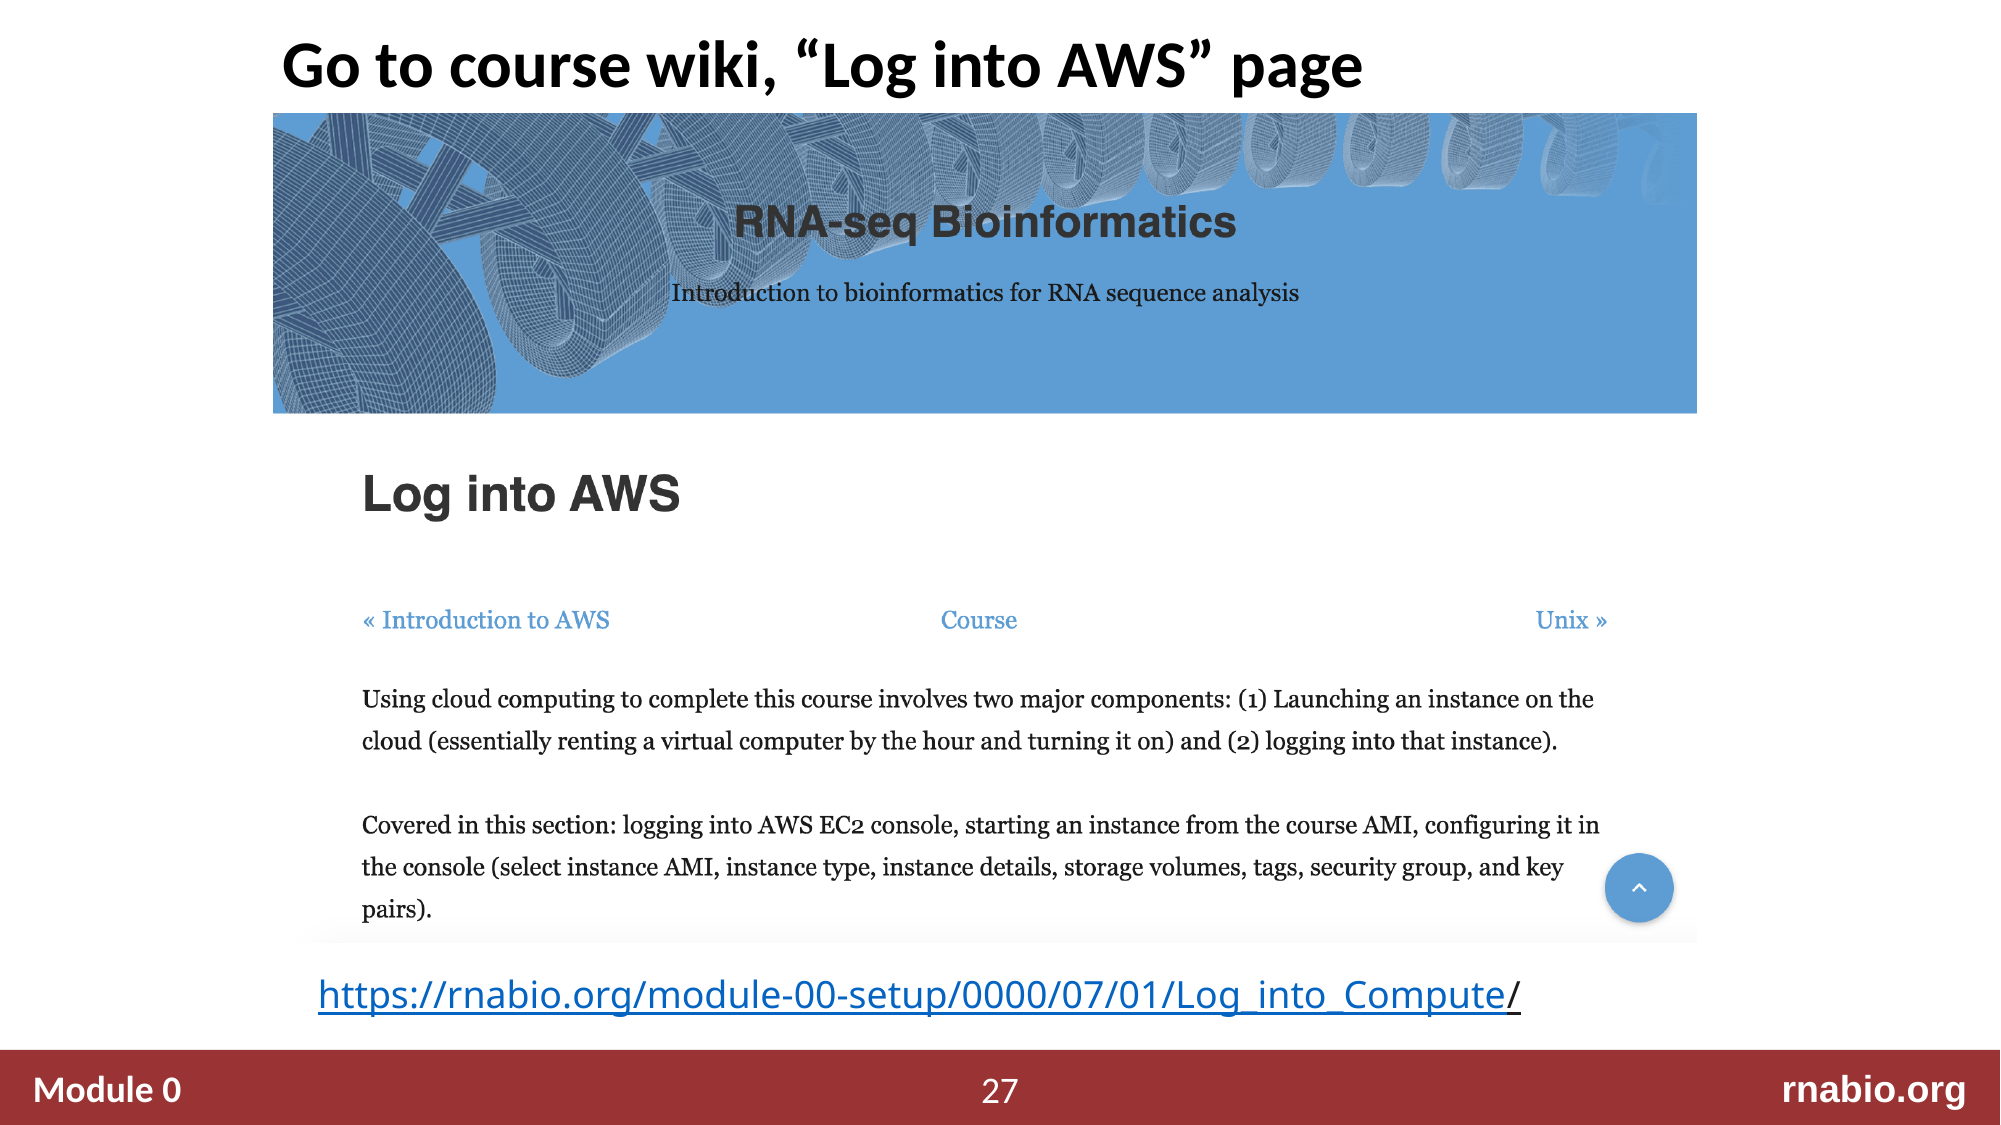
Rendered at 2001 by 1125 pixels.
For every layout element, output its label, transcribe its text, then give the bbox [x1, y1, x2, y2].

title Go to course wiki, “Log into AWS” page [267, 0, 1718, 138]
picture [273, 113, 1697, 943]
text_box https://rnabio.org/module-00-setup/0000/07/01/Log_into_Compute/ [303, 964, 1756, 1030]
